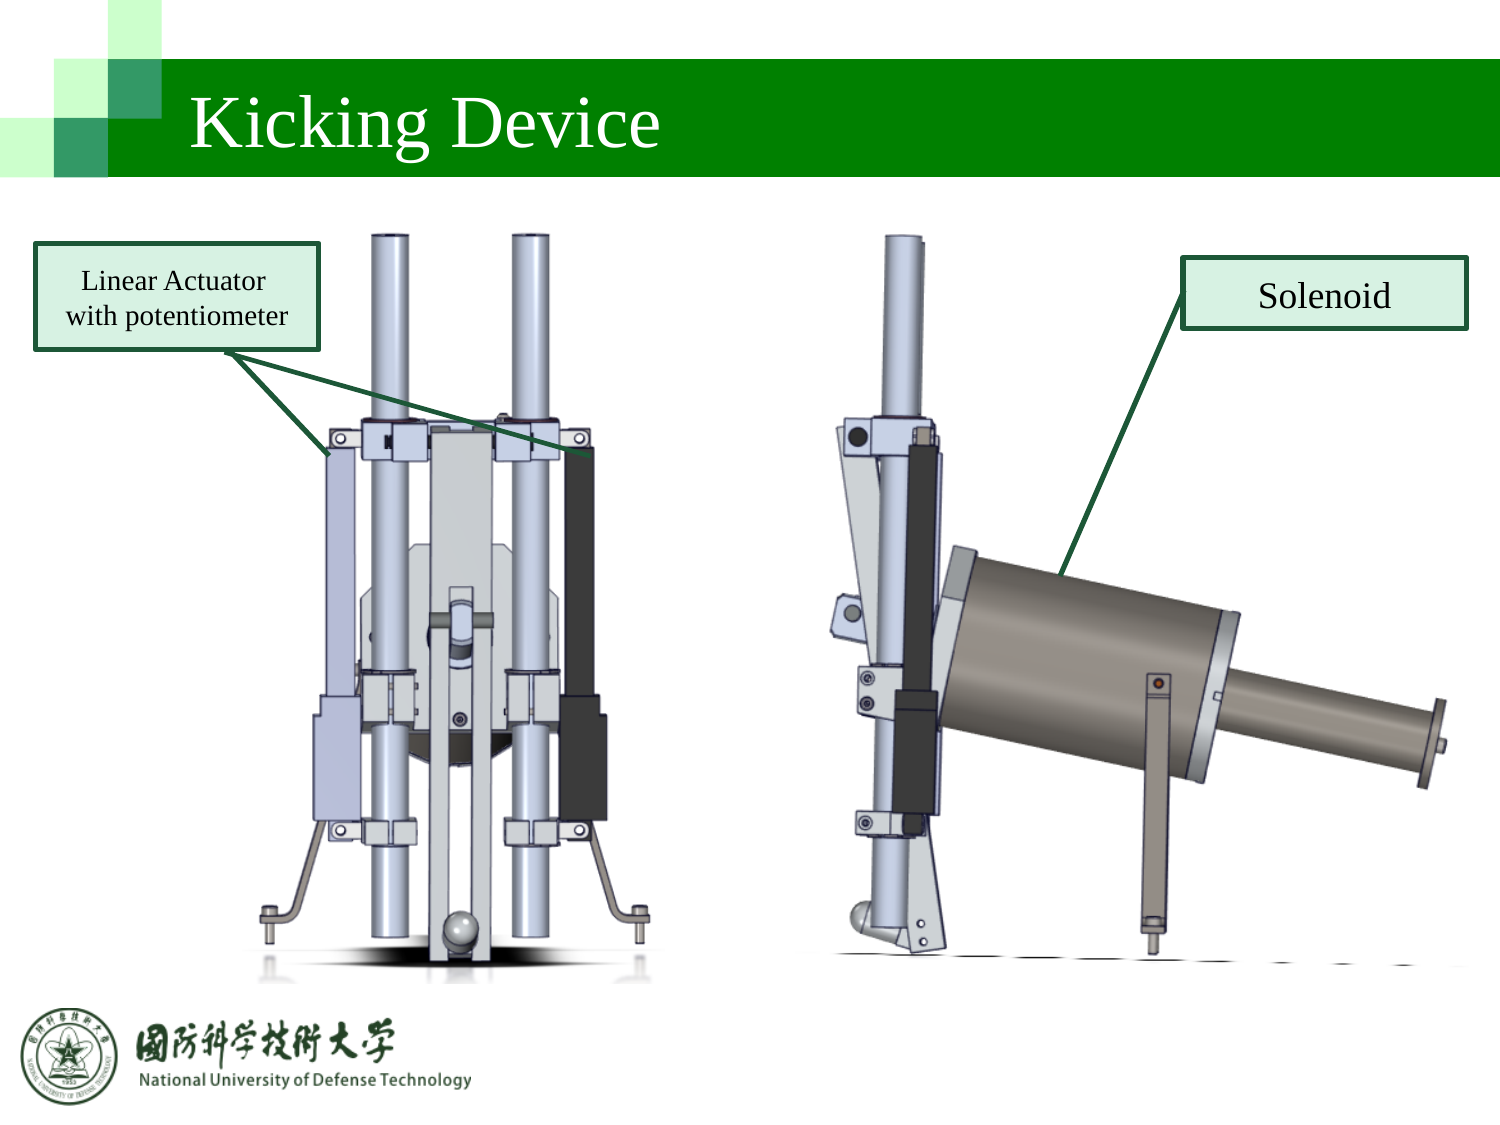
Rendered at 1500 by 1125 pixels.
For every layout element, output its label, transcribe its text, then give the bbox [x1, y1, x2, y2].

title Kicking Device [174, 55, 1500, 181]
picture [20, 1008, 471, 1106]
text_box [241, 195, 1470, 984]
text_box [35, 243, 591, 457]
